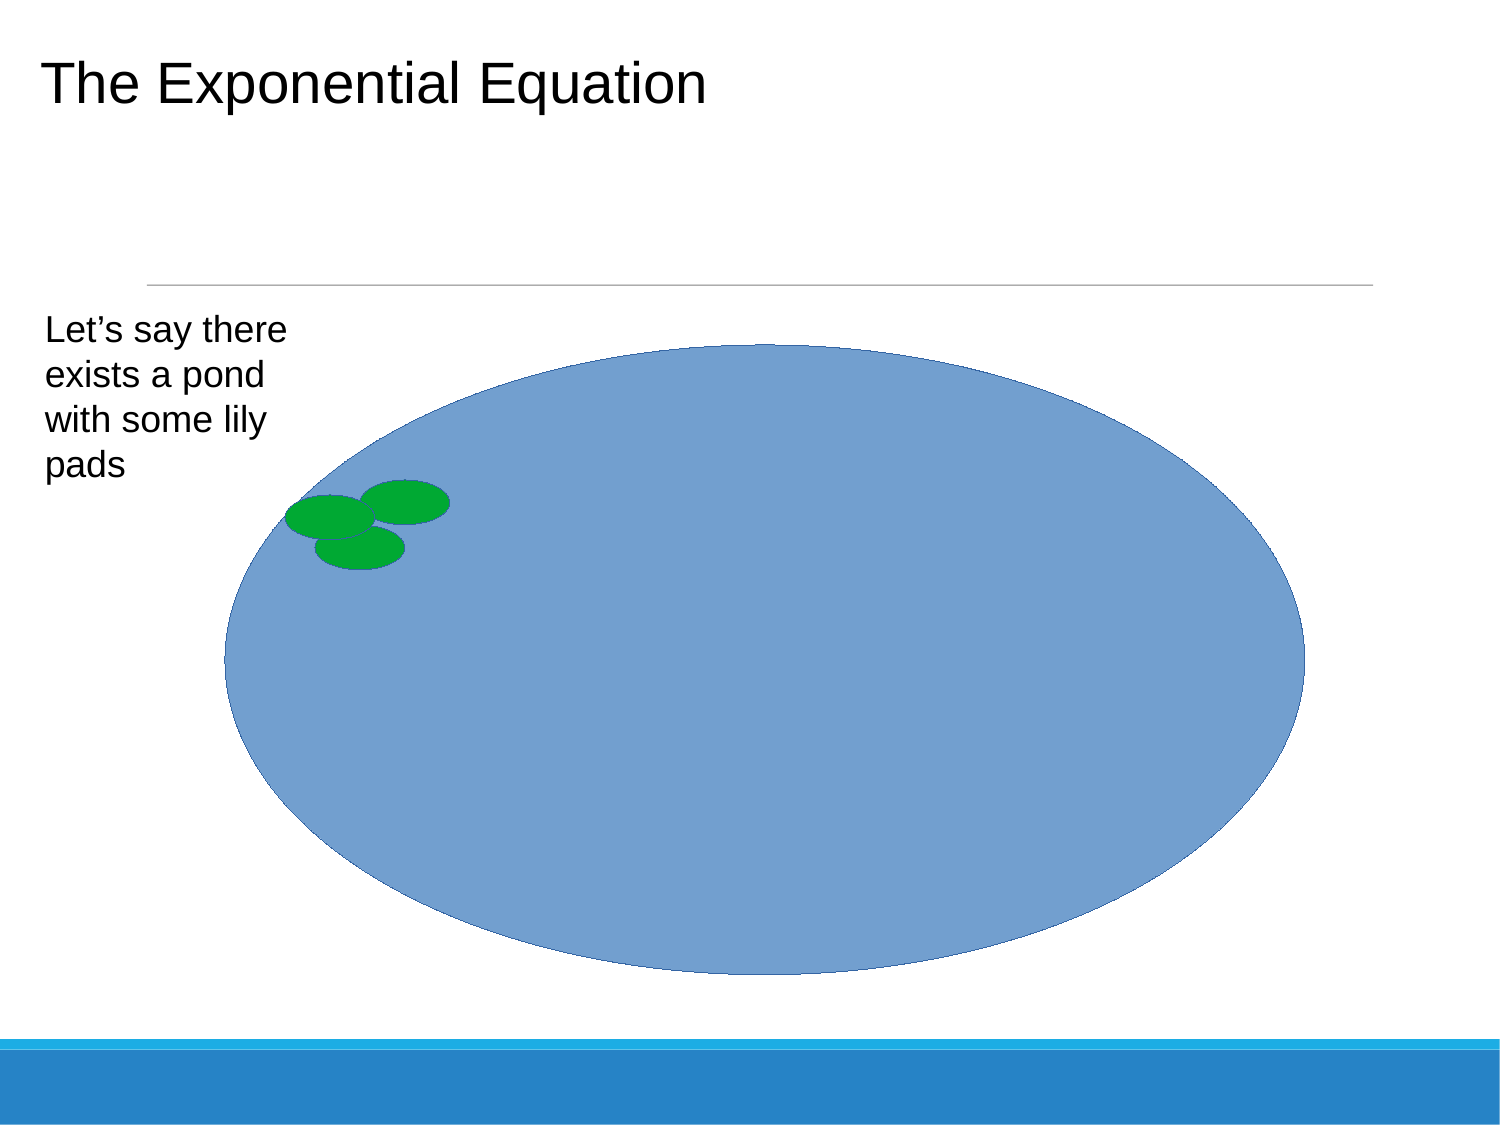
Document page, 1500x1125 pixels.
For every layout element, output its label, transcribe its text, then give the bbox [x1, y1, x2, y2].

text_box [224, 344, 1305, 975]
text_box Let’s say there exists a pond with some lily pads [29, 297, 315, 480]
text_box The Exponential Equation [14, 15, 735, 145]
text_box [360, 479, 450, 525]
text_box [284, 494, 375, 540]
text_box [314, 525, 405, 570]
